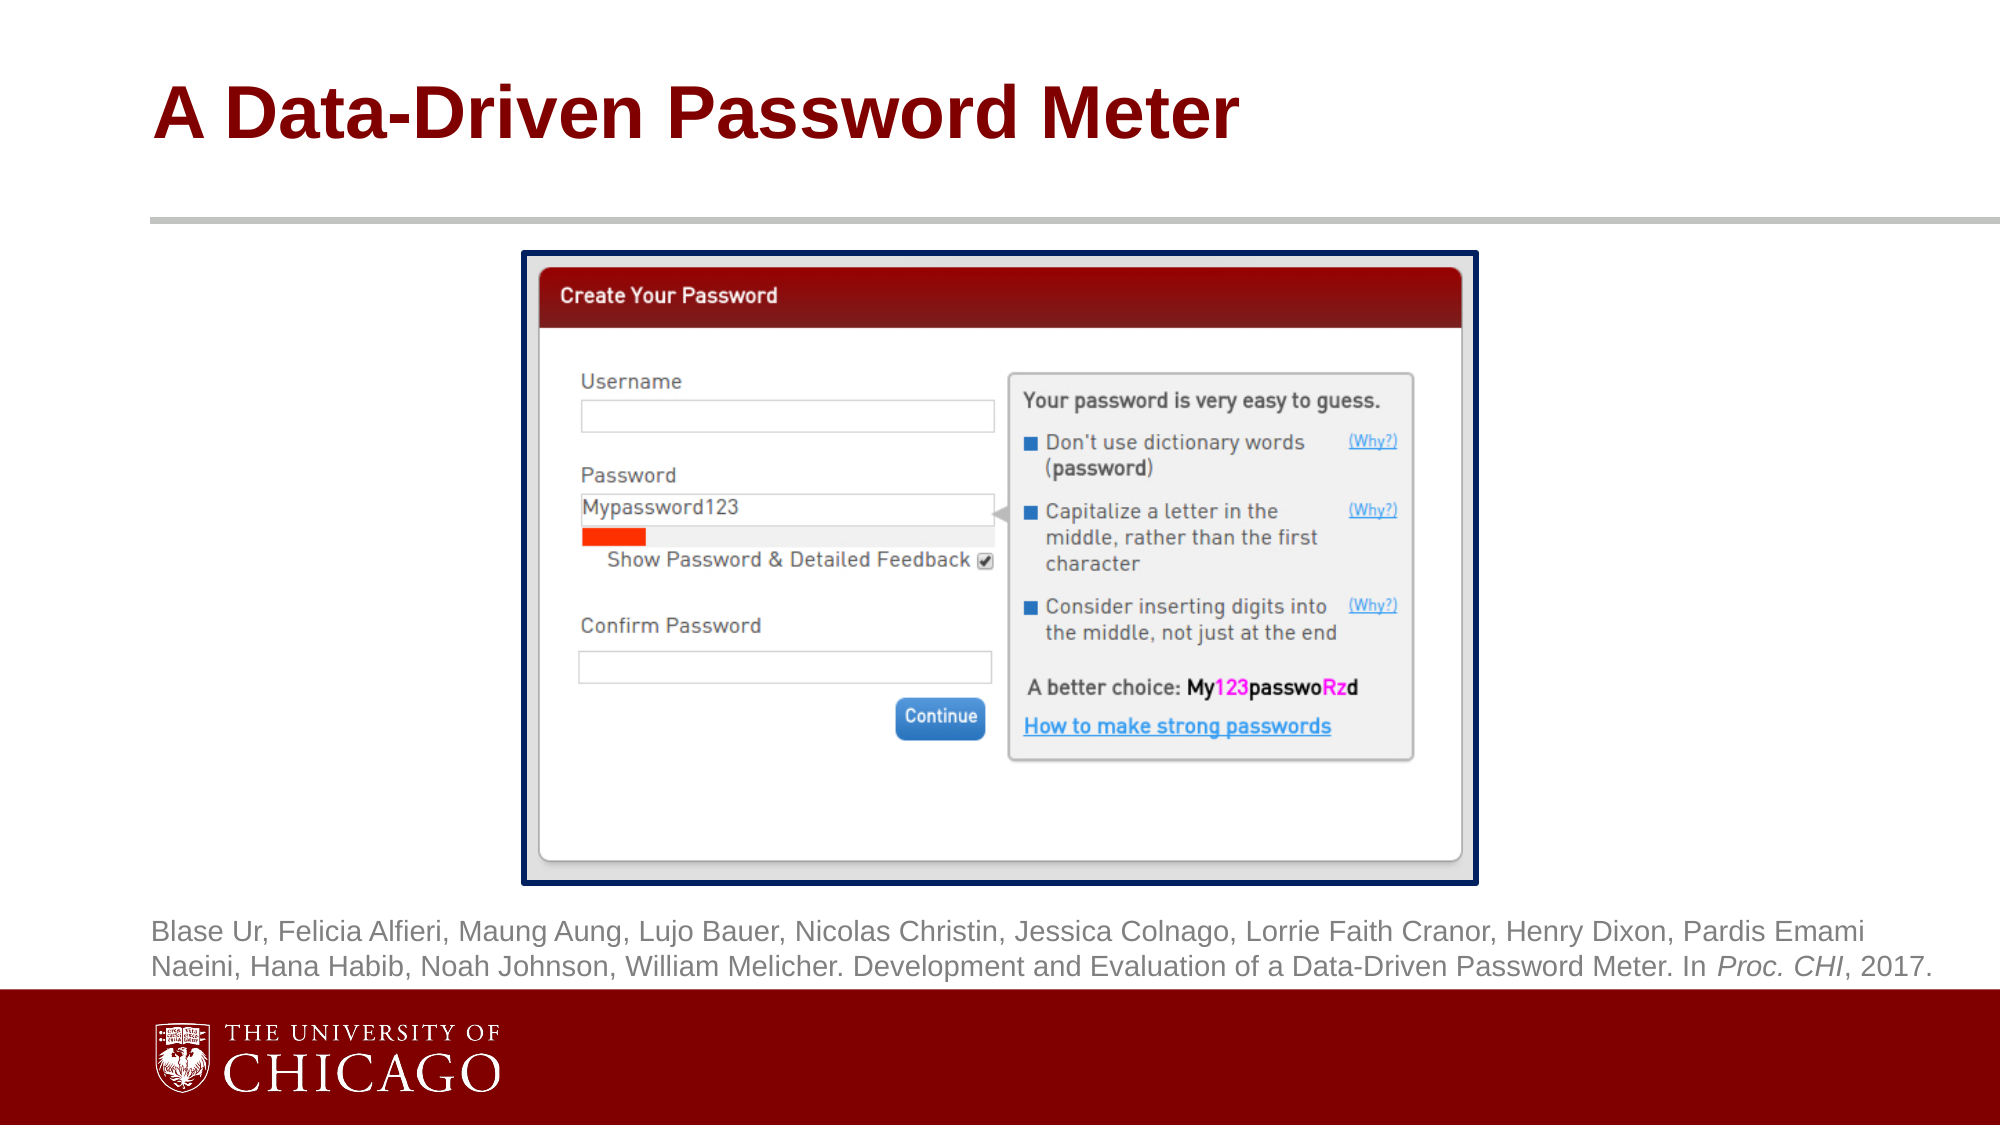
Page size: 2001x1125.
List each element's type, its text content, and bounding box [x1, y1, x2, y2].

title A Data-Driven Password Meter [137, 0, 1863, 218]
picture [526, 255, 1474, 880]
text_box Blase Ur, Felicia Alfieri, Maung Aung, Lujo Bauer, Nicolas Christin, Jessica Colnago, Lorrie Faith Cranor, Henry Dixon, Pardis Emami Naeini, Hana Habib, Noah Johnson, William Melicher. Development and Evaluation of a Data-Driven Password Meter. In Proc. CHI, 2017. [136, 904, 1979, 990]
